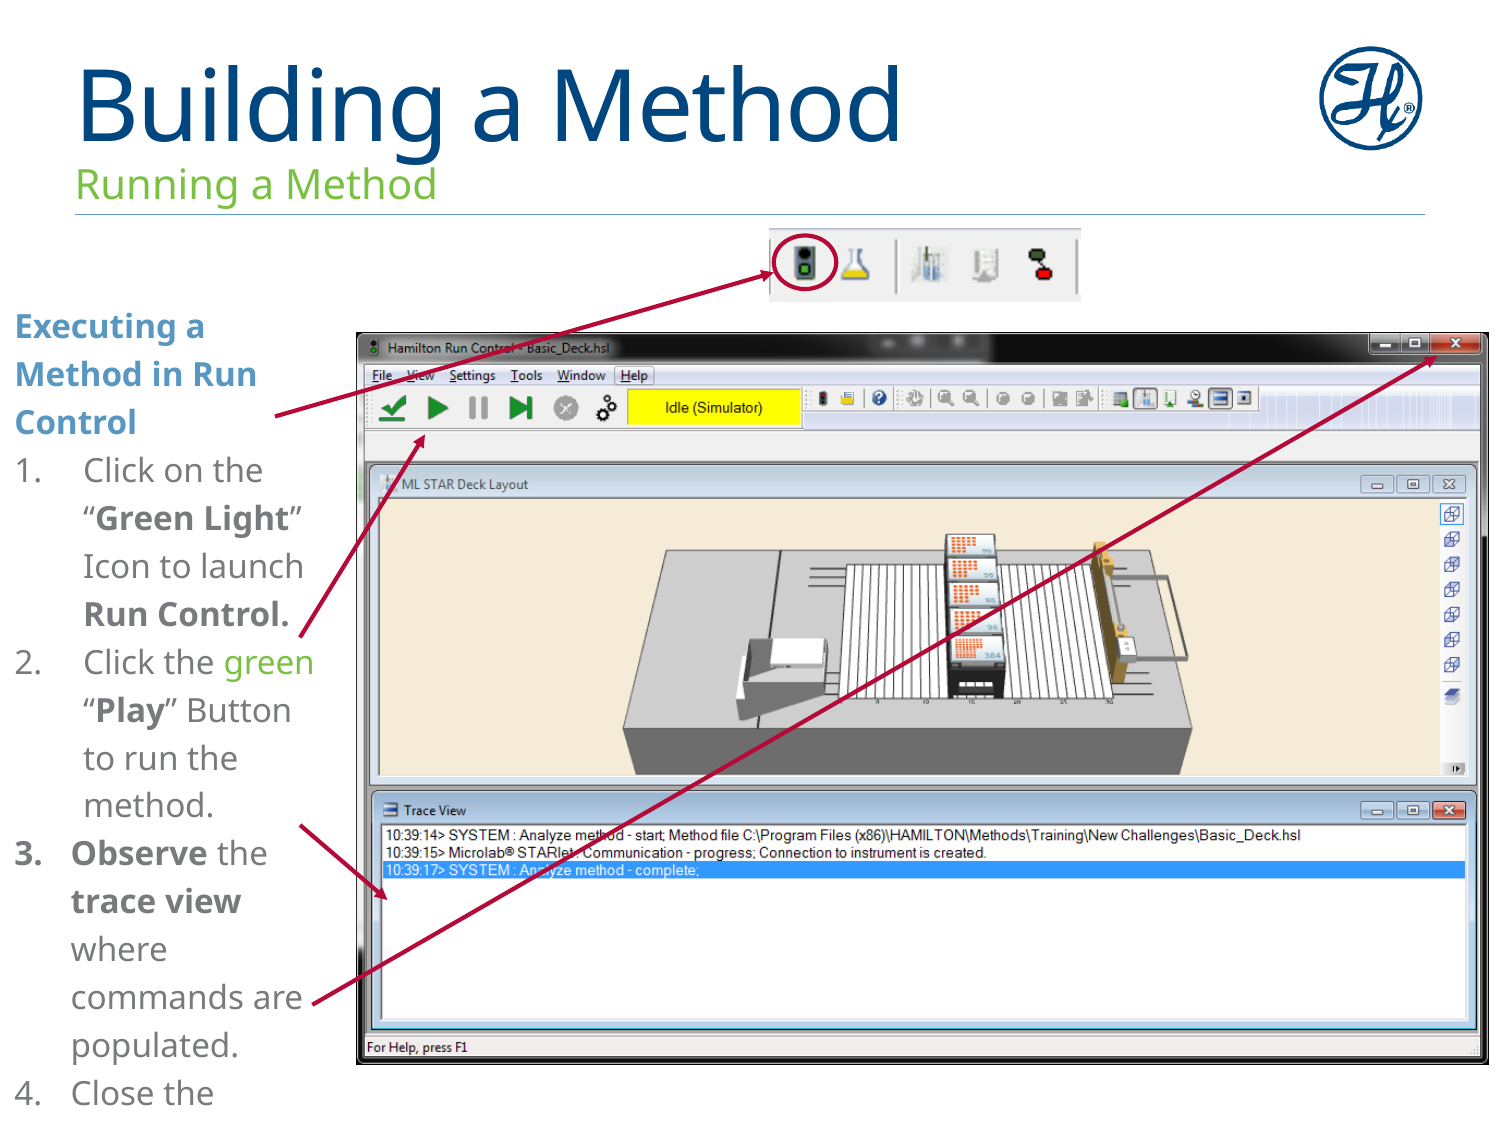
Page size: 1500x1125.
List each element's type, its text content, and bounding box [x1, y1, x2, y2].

list Running a Method [74, 155, 1425, 216]
text_box Executing a Method in Run Control Click on the “Green Light” Icon to launch Run Control. Click the green “Play” Button to run the method. Observe the trace view where commands are populated. Close the window once completed to return to the Method Editor. [0, 290, 344, 1125]
text_box [567, 269, 769, 332]
picture [356, 332, 1489, 1065]
picture [1369, 41, 1426, 155]
picture [769, 228, 1081, 302]
title Building a Method [74, 0, 1369, 155]
